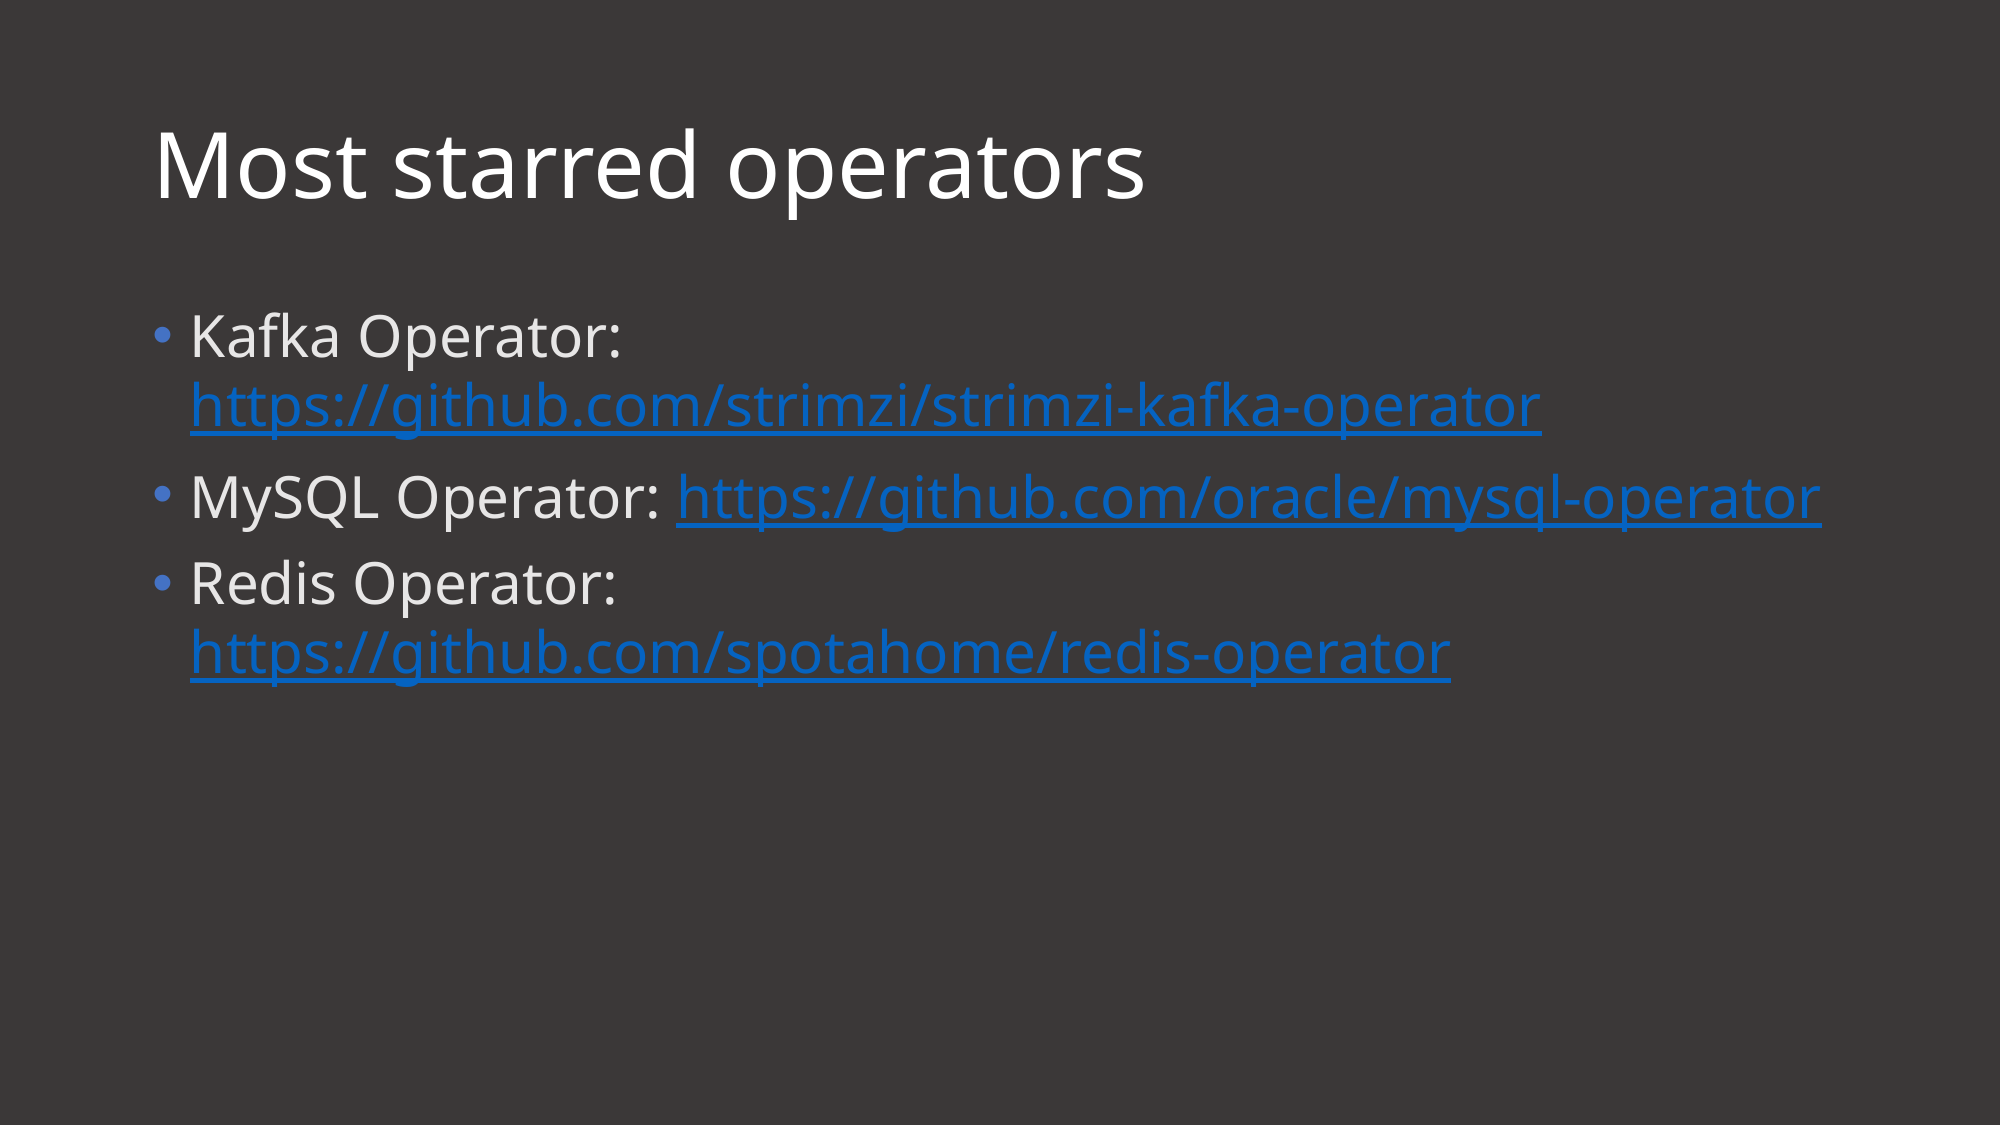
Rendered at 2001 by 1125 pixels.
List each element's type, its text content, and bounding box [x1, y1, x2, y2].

title Most starred operators [137, 59, 1863, 278]
list Kafka Operator: https://github.com/strimzi/strimzi-kafka-operator MySQL Operator: https://github.com/oracle/mysql-operator Redis Operator: https://github.com/spotahome/redis-operator [137, 299, 1863, 1006]
